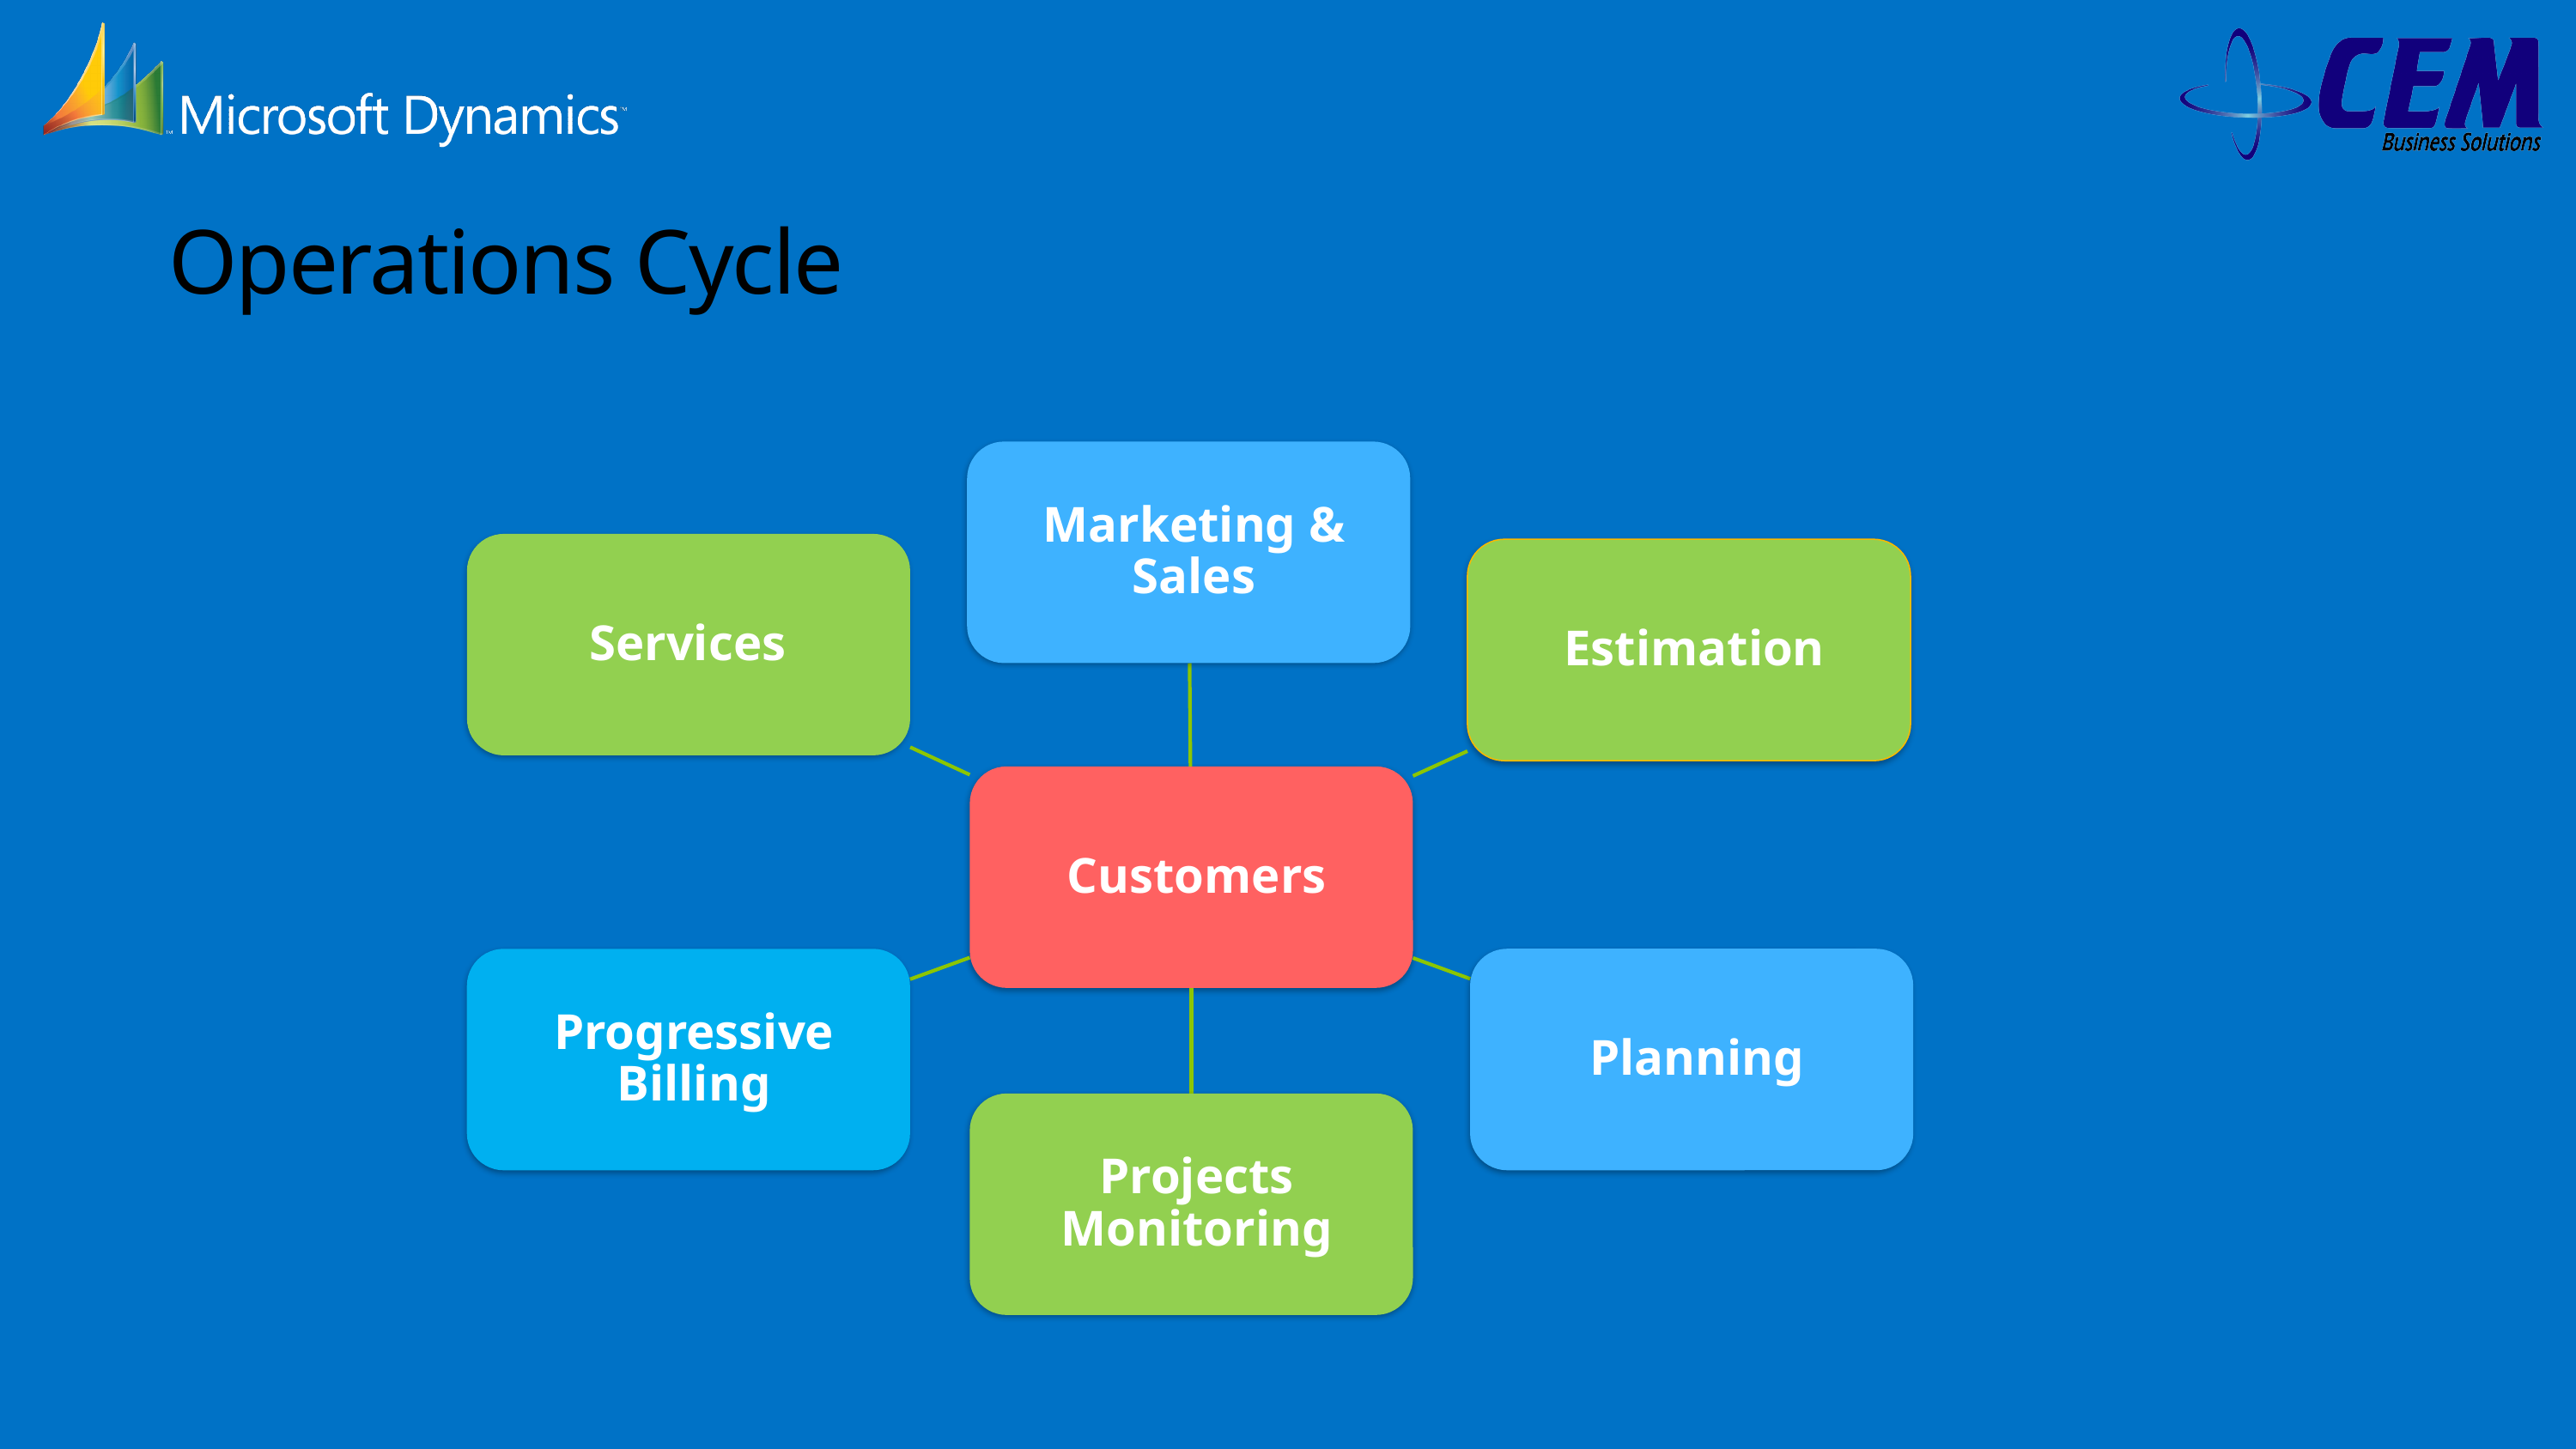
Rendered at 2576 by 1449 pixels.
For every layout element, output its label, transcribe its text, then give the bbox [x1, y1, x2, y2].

picture [41, 21, 629, 149]
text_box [306, 421, 2077, 1334]
title Operations Cycle [168, 217, 2525, 314]
picture [2166, 0, 2565, 188]
